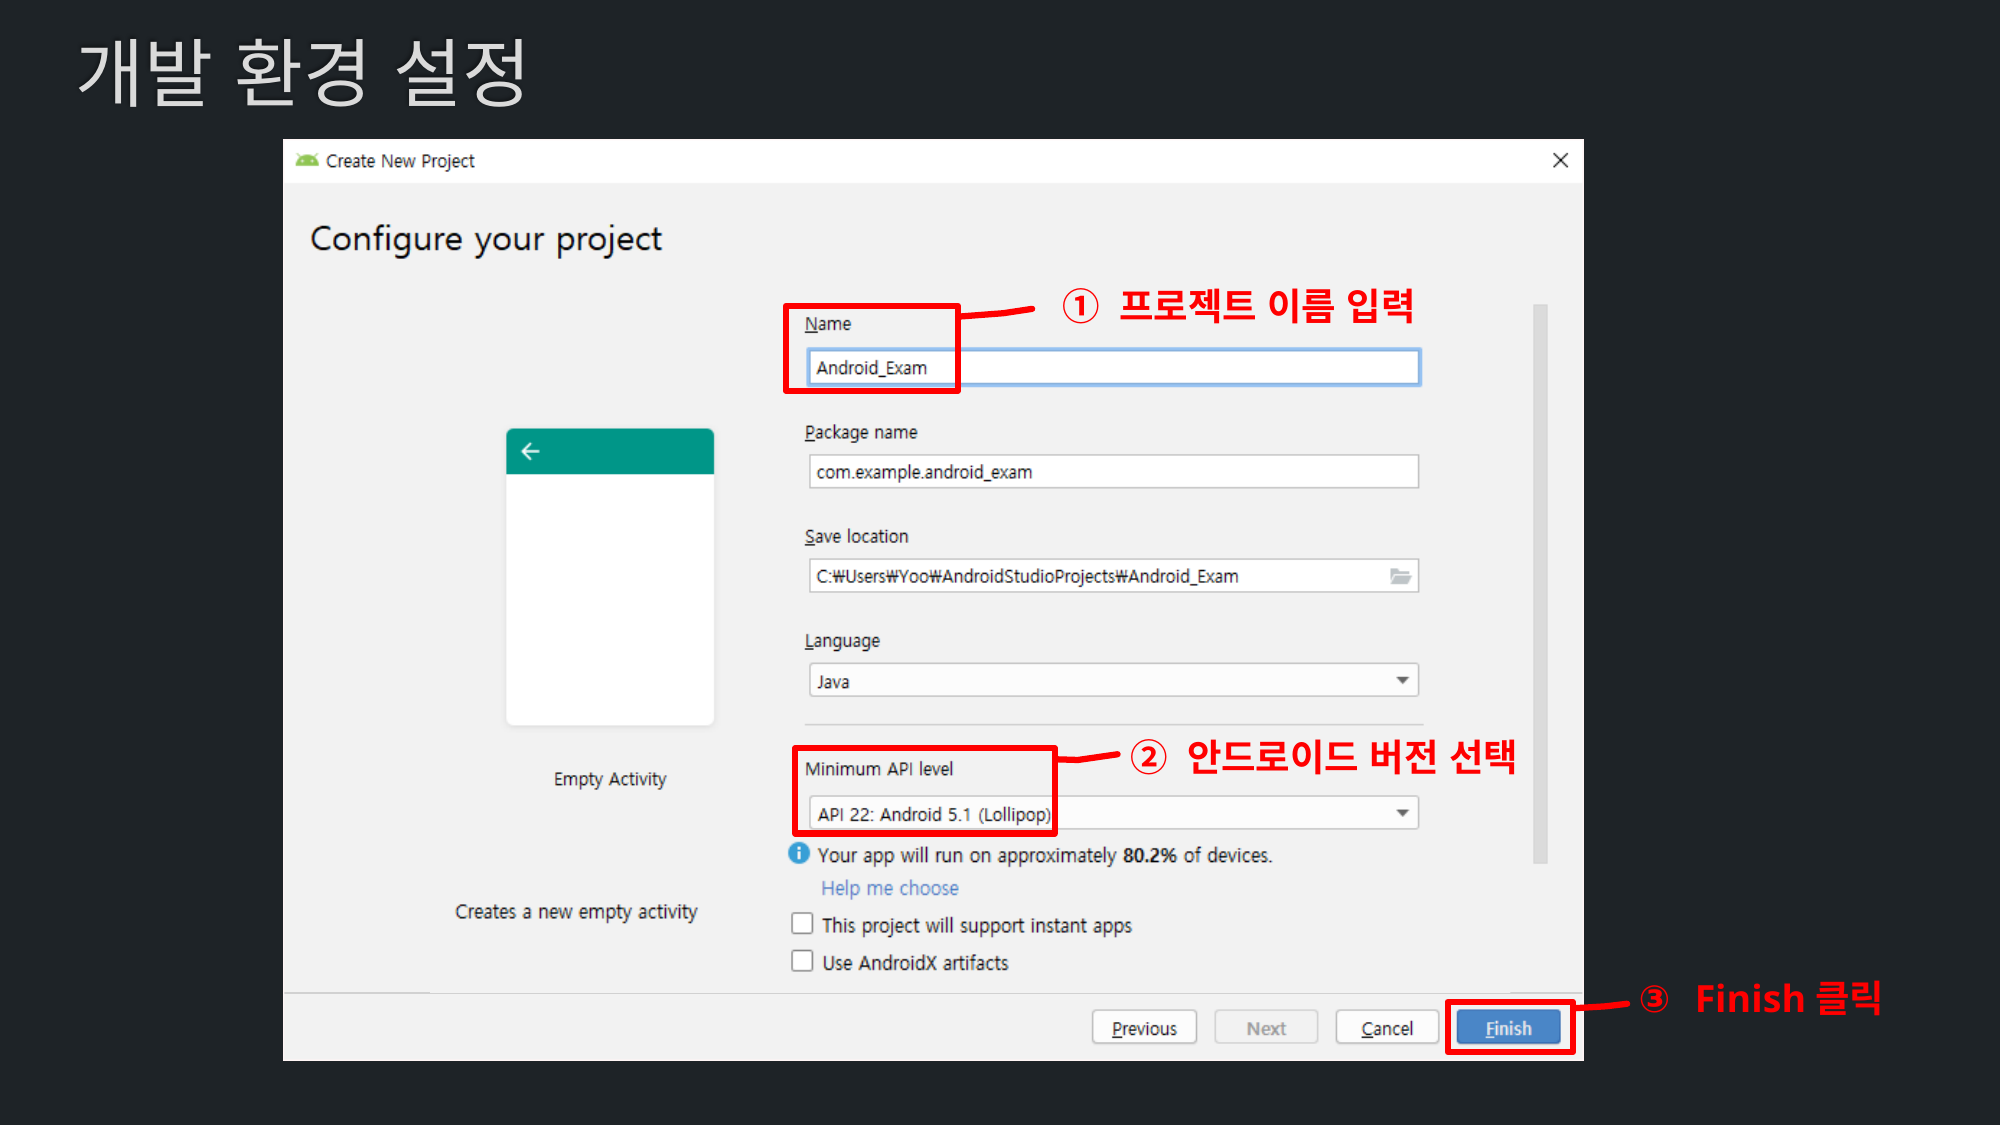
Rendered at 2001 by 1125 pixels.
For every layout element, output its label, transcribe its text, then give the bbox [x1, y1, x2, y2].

text_box [1592, 1002, 1623, 1009]
text_box Finish클릭 [1623, 967, 1900, 1028]
title 개발 환경 설정 [0, 0, 608, 143]
picture [282, 139, 1585, 1062]
